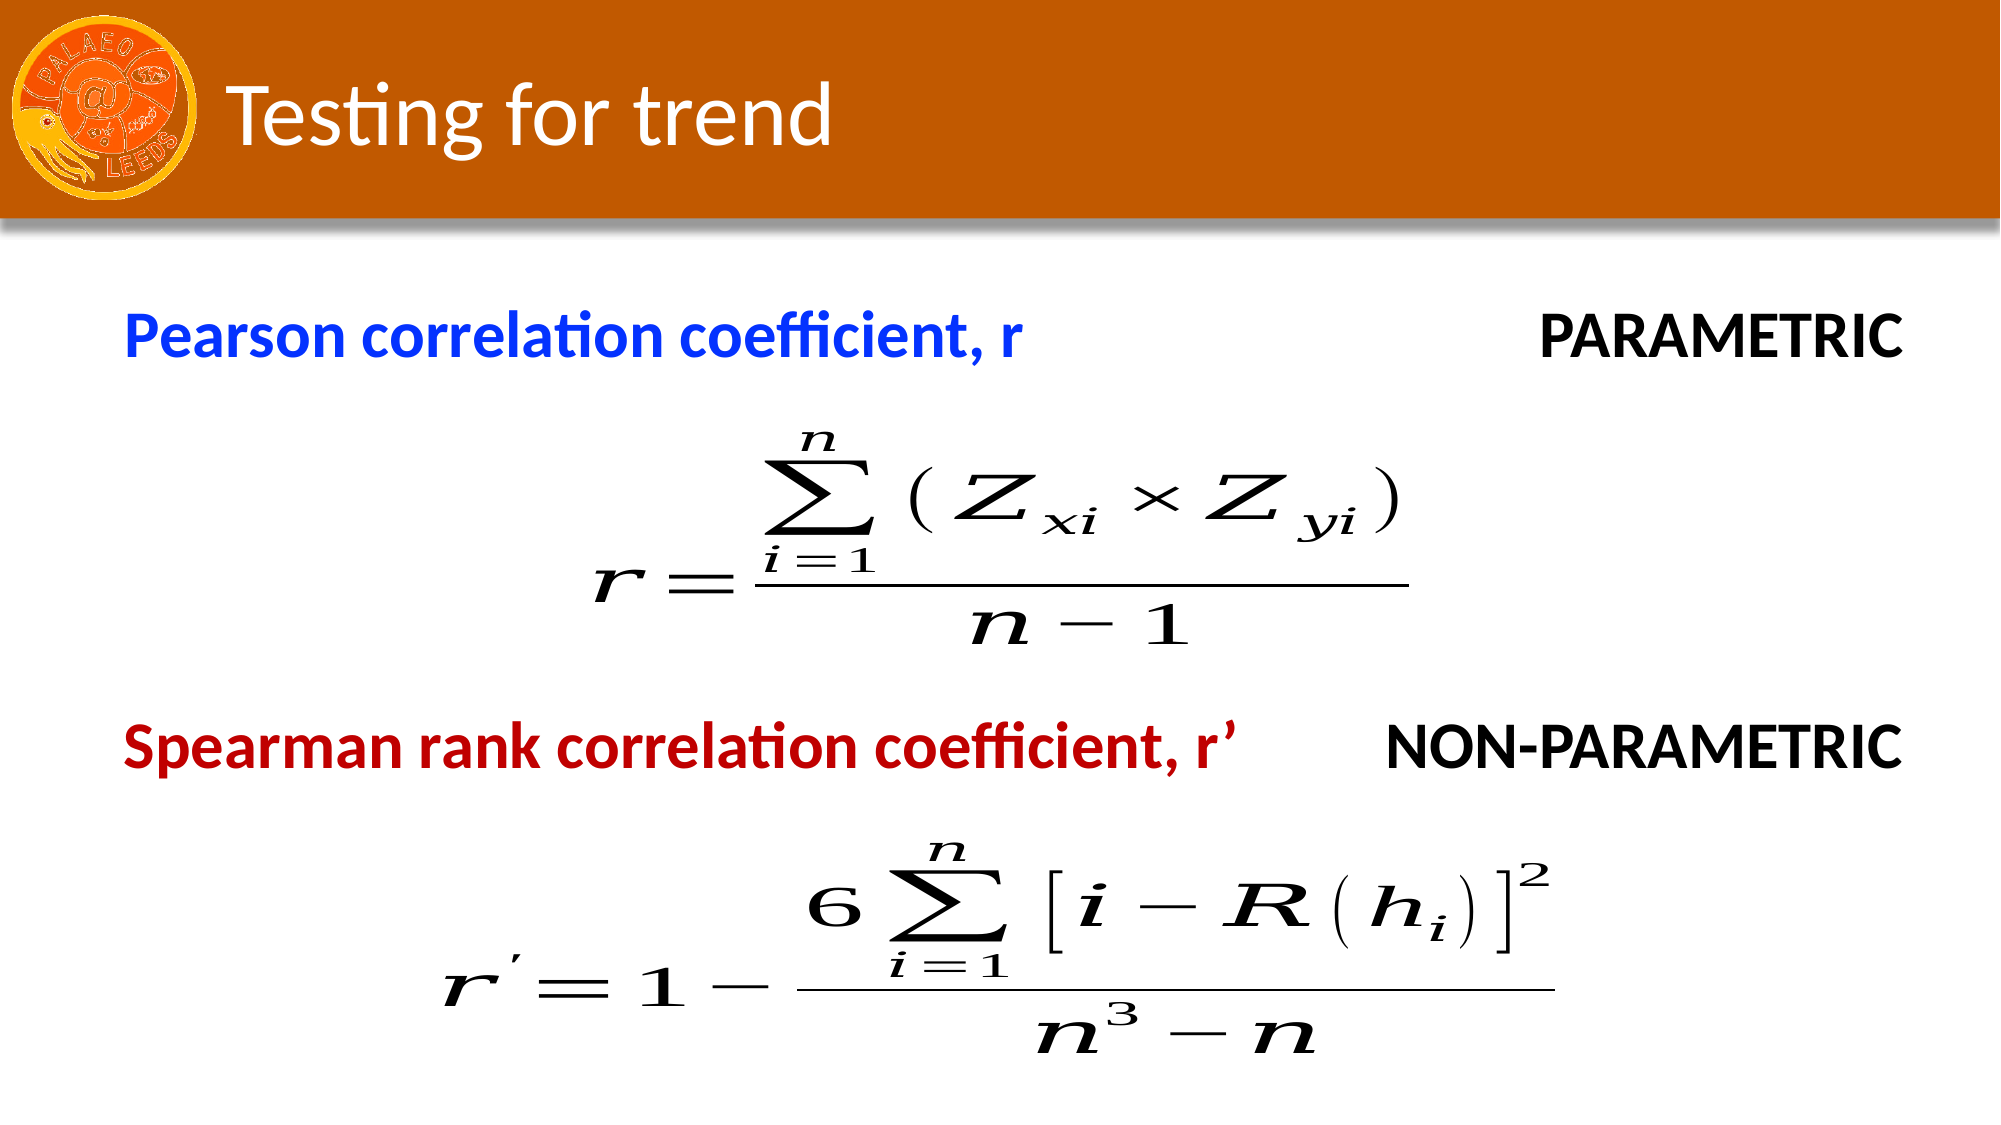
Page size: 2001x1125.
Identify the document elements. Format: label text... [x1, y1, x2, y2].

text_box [1368, 283, 1921, 791]
picture [11, 15, 197, 200]
text_box [0, 0, 2000, 219]
text_box Spearman rank correlation coefficient, r’ [108, 694, 1256, 790]
text_box Testing for trend [210, 17, 2000, 201]
text_box Pearson correlation coefficient, r [109, 283, 1041, 378]
